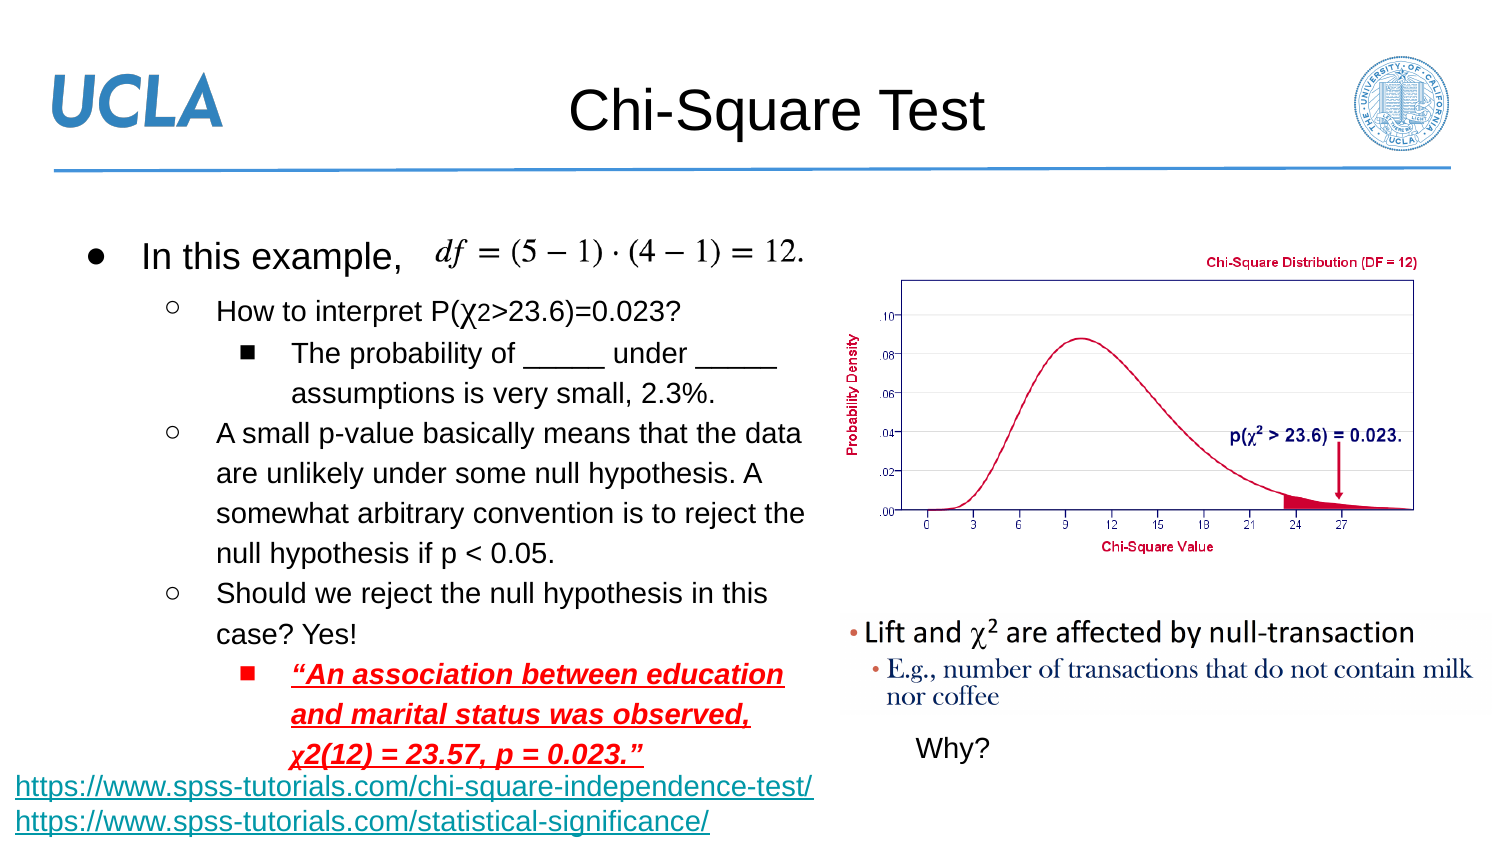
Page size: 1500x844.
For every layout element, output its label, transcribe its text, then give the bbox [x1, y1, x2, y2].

list In this example, How to interpret P(χ2>23.6)=0.023? The probability of _____ under _____ assumptions is very small, 2.3%. A small p-value basically means that the data are unlikely under some null hypothesis. A somewhat arbitrary convention is to reject the null hypothesis if p < 0.05. Should we reject the null hypothesis in this case? Yes! “An association between education and marital status was observed, χ2(12) = 23.57, p = 0.023.” [51, 210, 826, 802]
picture [1354, 56, 1450, 152]
picture [423, 220, 814, 279]
picture [50, 70, 224, 129]
title Chi-Square Test [228, 56, 1327, 151]
picture [824, 232, 1433, 568]
text_box Why? [900, 722, 1029, 781]
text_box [53, 167, 1452, 171]
text_box https://www.spss-tutorials.com/chi-square-independence-test/ https://www.spss-tutorials.com/statistical-significance/ [0, 760, 1500, 844]
picture [840, 613, 1492, 715]
